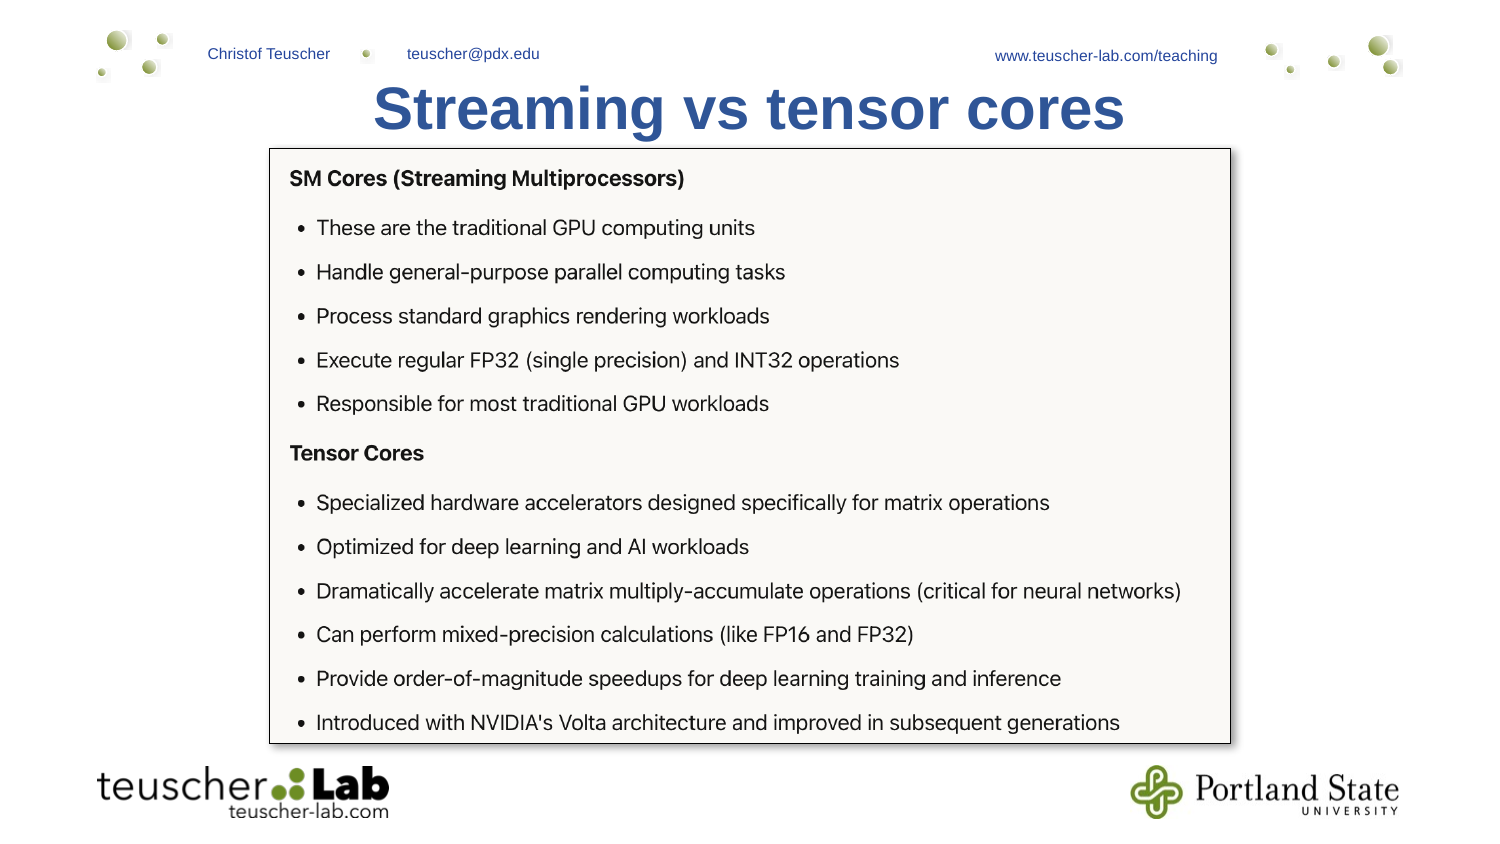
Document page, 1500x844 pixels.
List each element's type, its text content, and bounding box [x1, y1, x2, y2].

picture [269, 148, 1231, 744]
picture [1130, 765, 1399, 819]
text_box Streaming vs tensor cores [0, 71, 1500, 149]
picture [97, 766, 389, 818]
